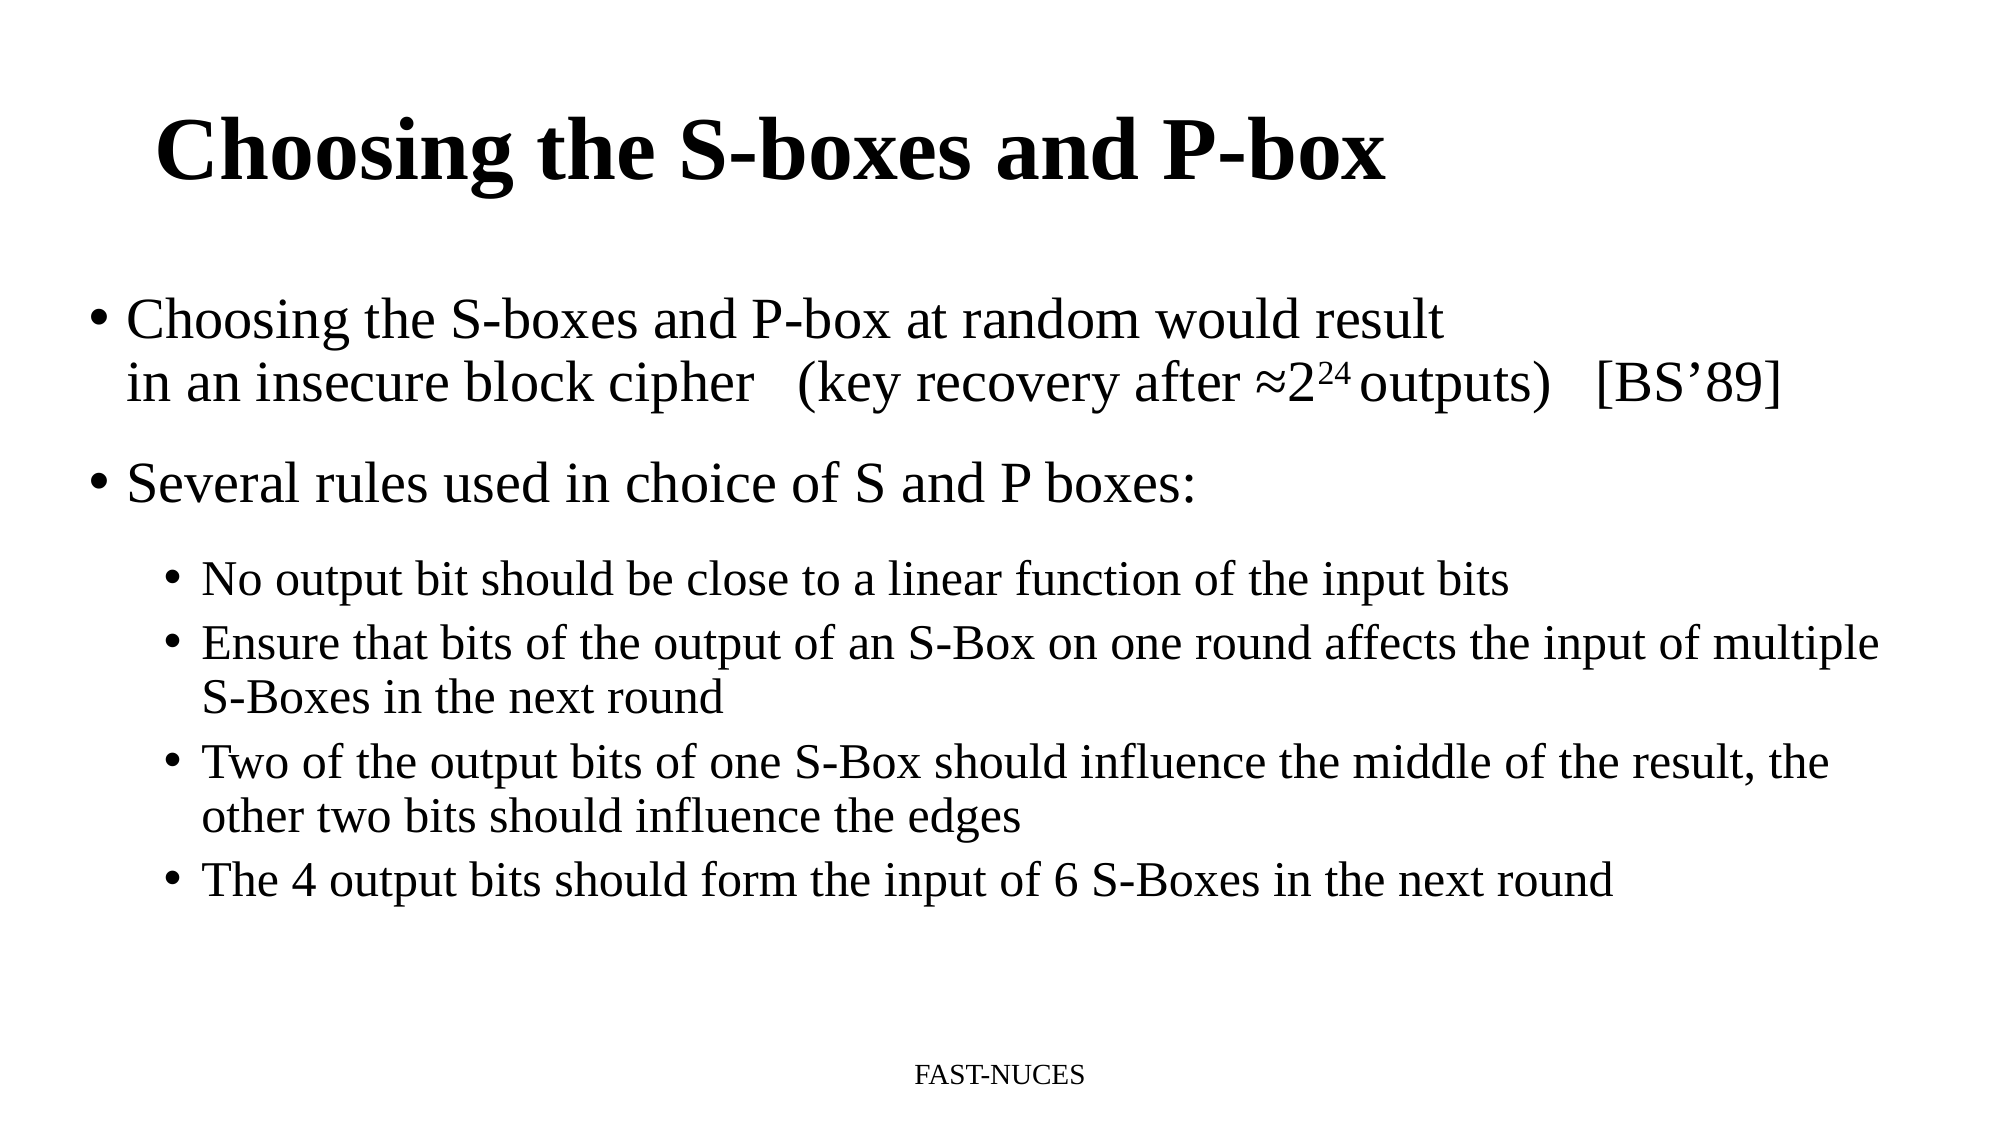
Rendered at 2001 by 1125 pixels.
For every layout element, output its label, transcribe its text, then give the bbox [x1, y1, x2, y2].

footer FAST-NUCES [662, 1042, 1338, 1103]
title Choosing the S-boxes and P-box [139, 92, 1415, 210]
list Choosing the S-boxes and P-box at random would result in an insecure block cipher (key recovery after ≈224 outputs) [BS’89] Several rules used in choice of S and P boxes: No output bit should be close to a linear function of the input bits Ensure that bits of the output of an S-Box on one round affects the input of multiple S-Boxes in the next round Two of the output bits of one S-Box should influence the middle of the result, the other two bits should influence the edges The 4 output bits should form the input of 6 S-Boxes in the next round [73, 281, 1927, 1017]
